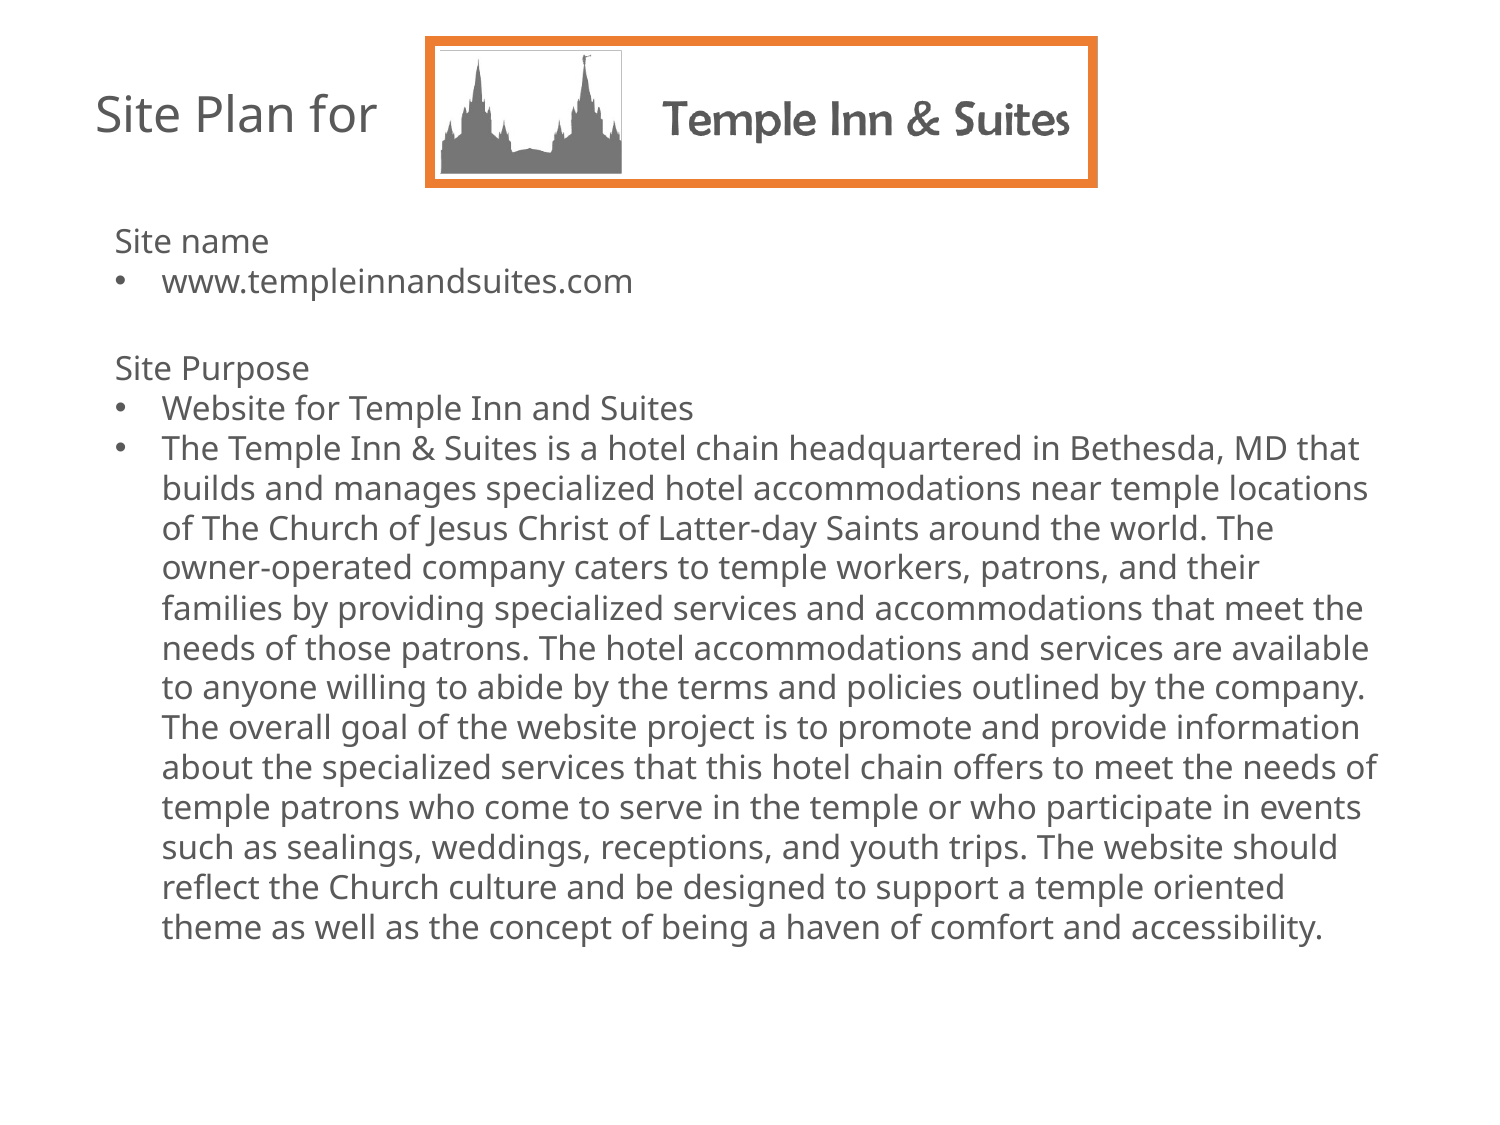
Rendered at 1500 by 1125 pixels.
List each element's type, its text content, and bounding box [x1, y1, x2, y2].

text_box Site name www.templeinnandsuites.com [99, 212, 1225, 307]
text_box Site Plan for [80, 74, 400, 150]
picture [424, 35, 1101, 189]
text_box Site Purpose Website for Temple Inn and Suites The Temple Inn & Suites is a hotel chain headquartered in Bethesda, MD that builds and manages specialized hotel accommodations near temple locations of The Church of Jesus Christ of Latter-day Saints around the world. The owner-operated company caters to temple workers, patrons, and their families by providing specialized services and accommodations that meet the needs of those patrons. The hotel accommodations and services are available to anyone willing to abide by the terms and policies outlined by the company. The overall goal of the website project is to promote and provide information about the specialized services that this hotel chain offers to meet the needs of temple patrons who come to serve in the temple or who participate in events such as sealings, weddings, receptions, and youth trips. The website should reflect the Church culture and be designed to support a temple oriented theme as well as the concept of being a haven of comfort and accessibility. [99, 339, 1401, 954]
